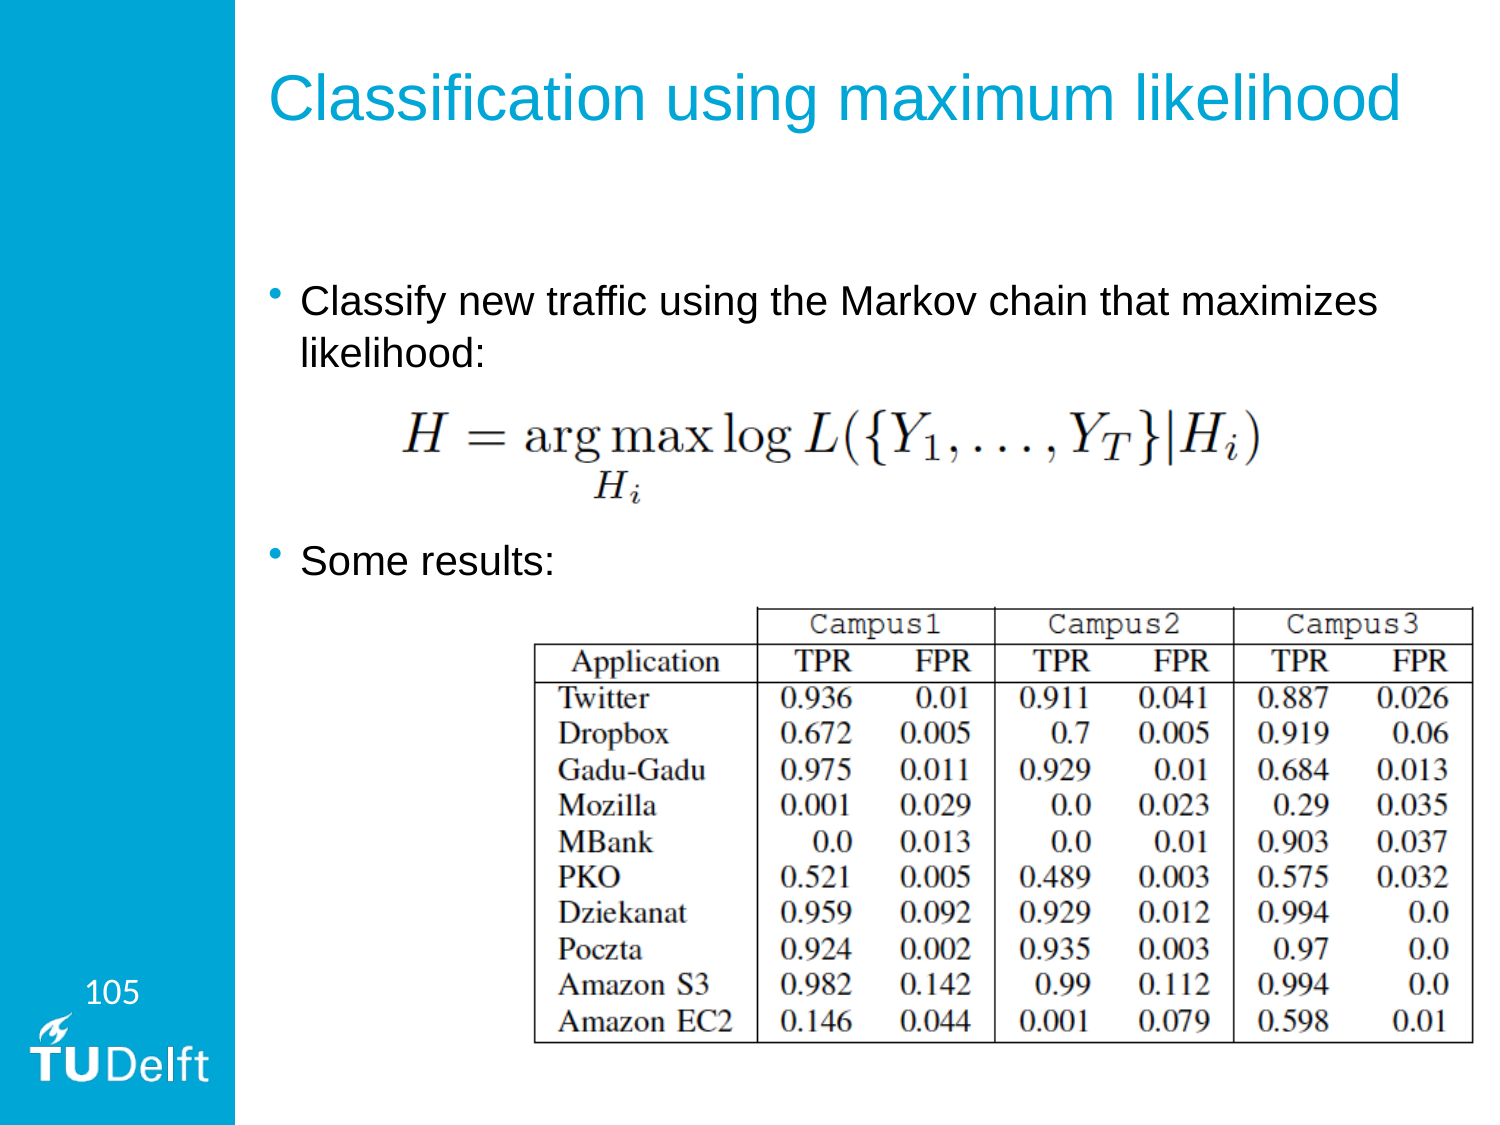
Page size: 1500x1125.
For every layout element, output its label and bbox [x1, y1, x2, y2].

picture [502, 585, 1500, 1070]
title [268, 55, 1423, 231]
picture [395, 380, 1263, 517]
list [268, 271, 1423, 1061]
